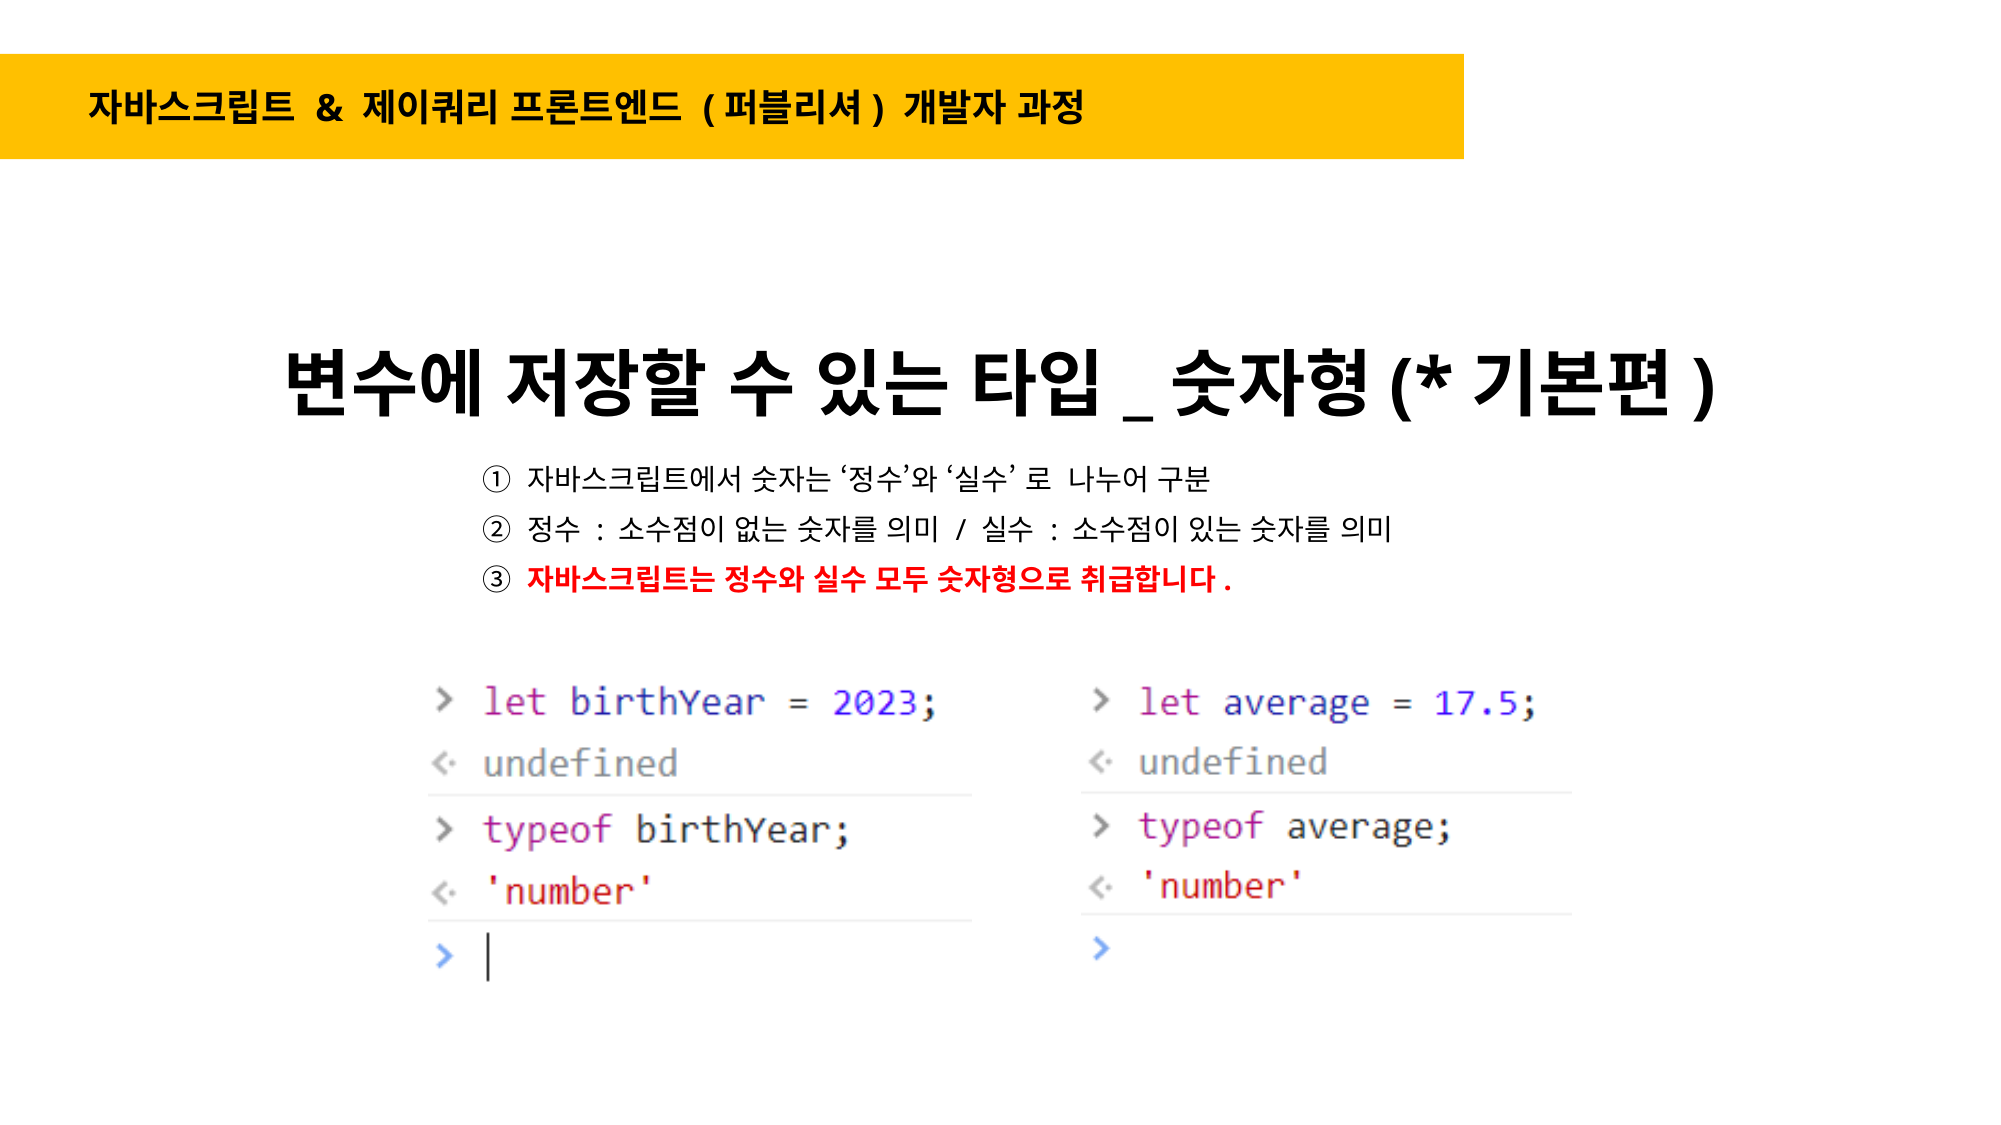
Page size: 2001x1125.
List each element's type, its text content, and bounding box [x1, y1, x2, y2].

text_box ② 정수 : 소수점이 없는 숫자를 의미 / 실수 : 소수점이 있는 숫자를 의미 [468, 503, 1448, 553]
text_box ③ 자바스크립트는 정수와 실수 모두 숫자형으로 취급합니다. [468, 553, 1448, 604]
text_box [0, 53, 1464, 160]
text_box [428, 669, 1572, 984]
text_box 변수에 저장할 수 있는 타입_숫자형(*기본편) [185, 330, 1814, 433]
text_box ① 자바스크립트에서 숫자는 ‘정수’와 ‘실수’ 로 나누어 구분 [468, 453, 1532, 504]
